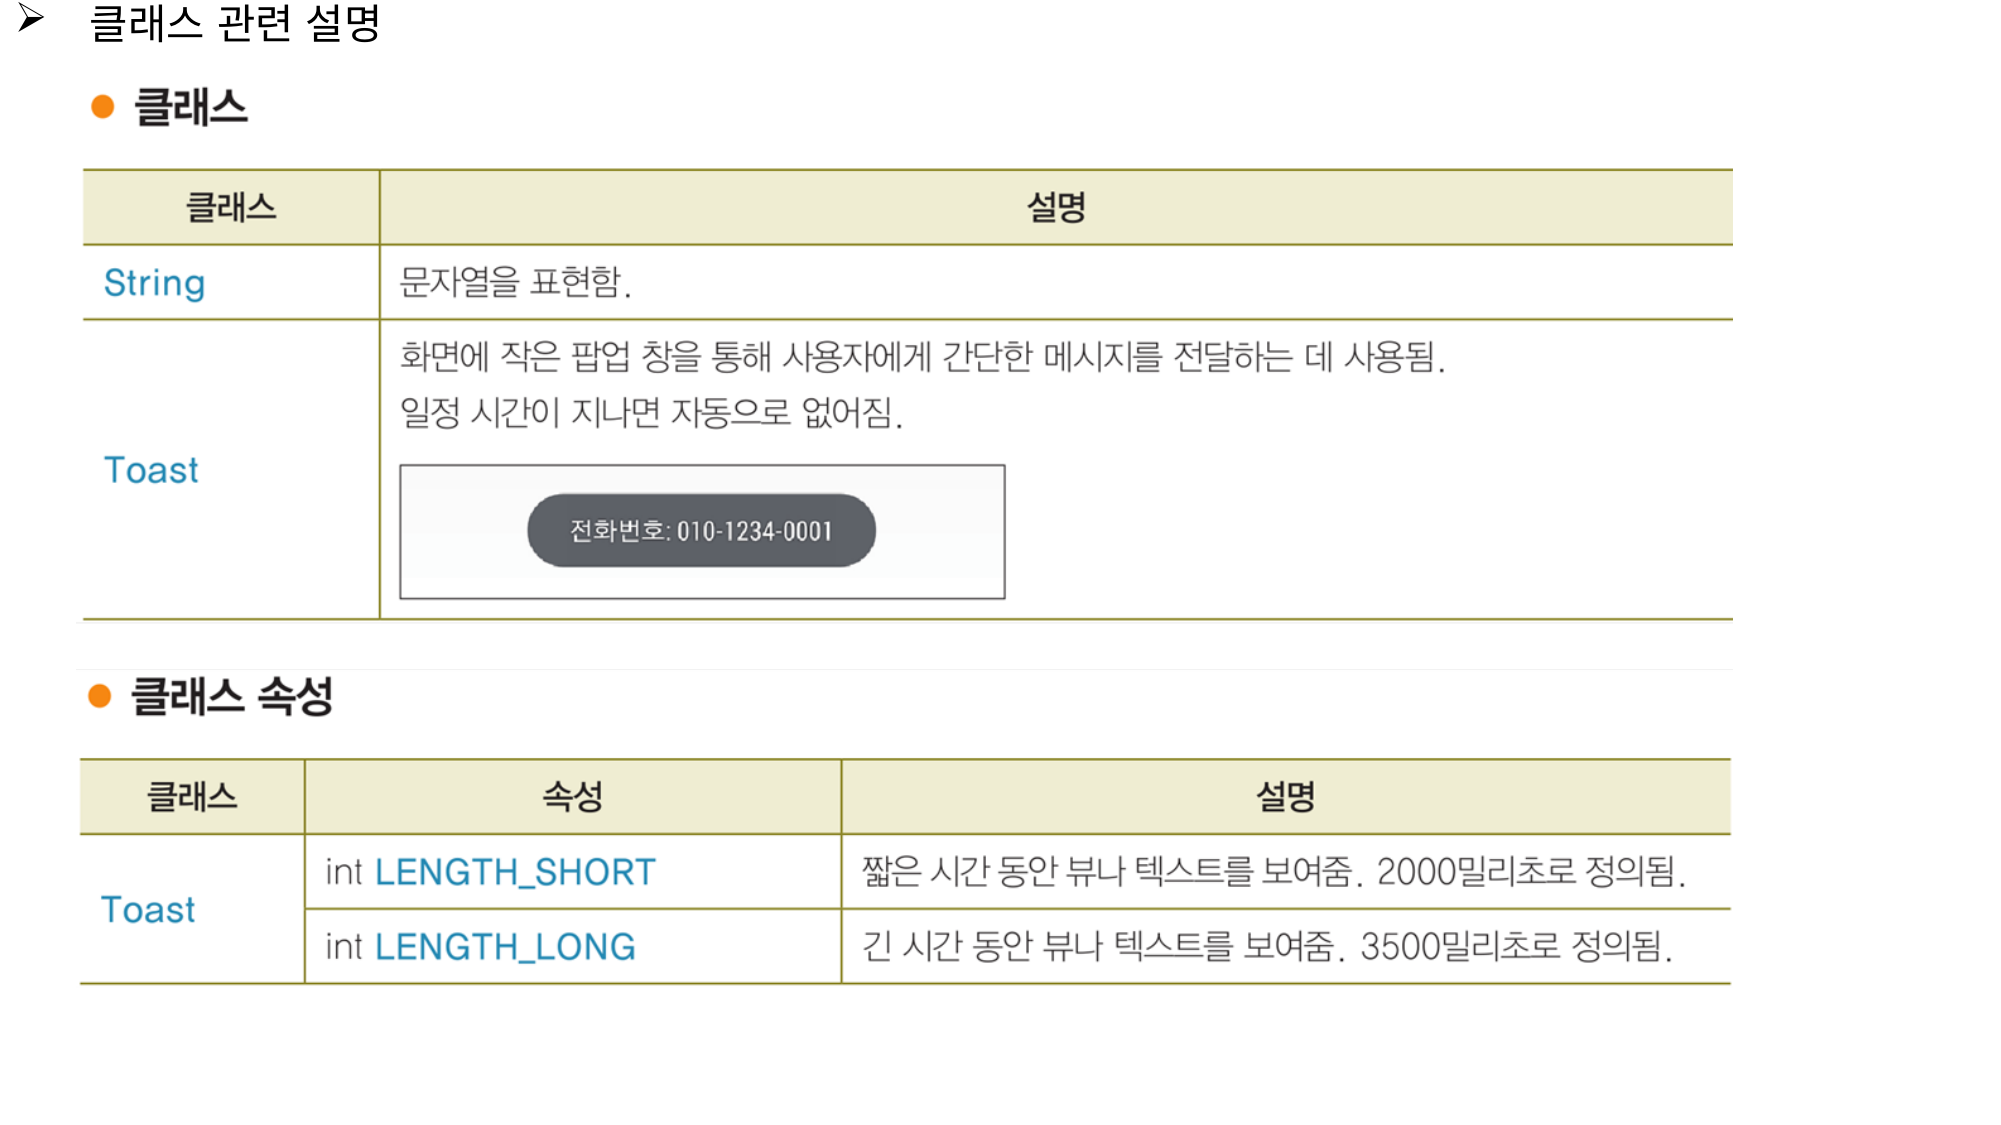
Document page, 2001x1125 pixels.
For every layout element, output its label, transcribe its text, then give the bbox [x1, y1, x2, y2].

text_box 클래스 관련 설명 [0, 0, 442, 71]
picture [75, 83, 1734, 988]
